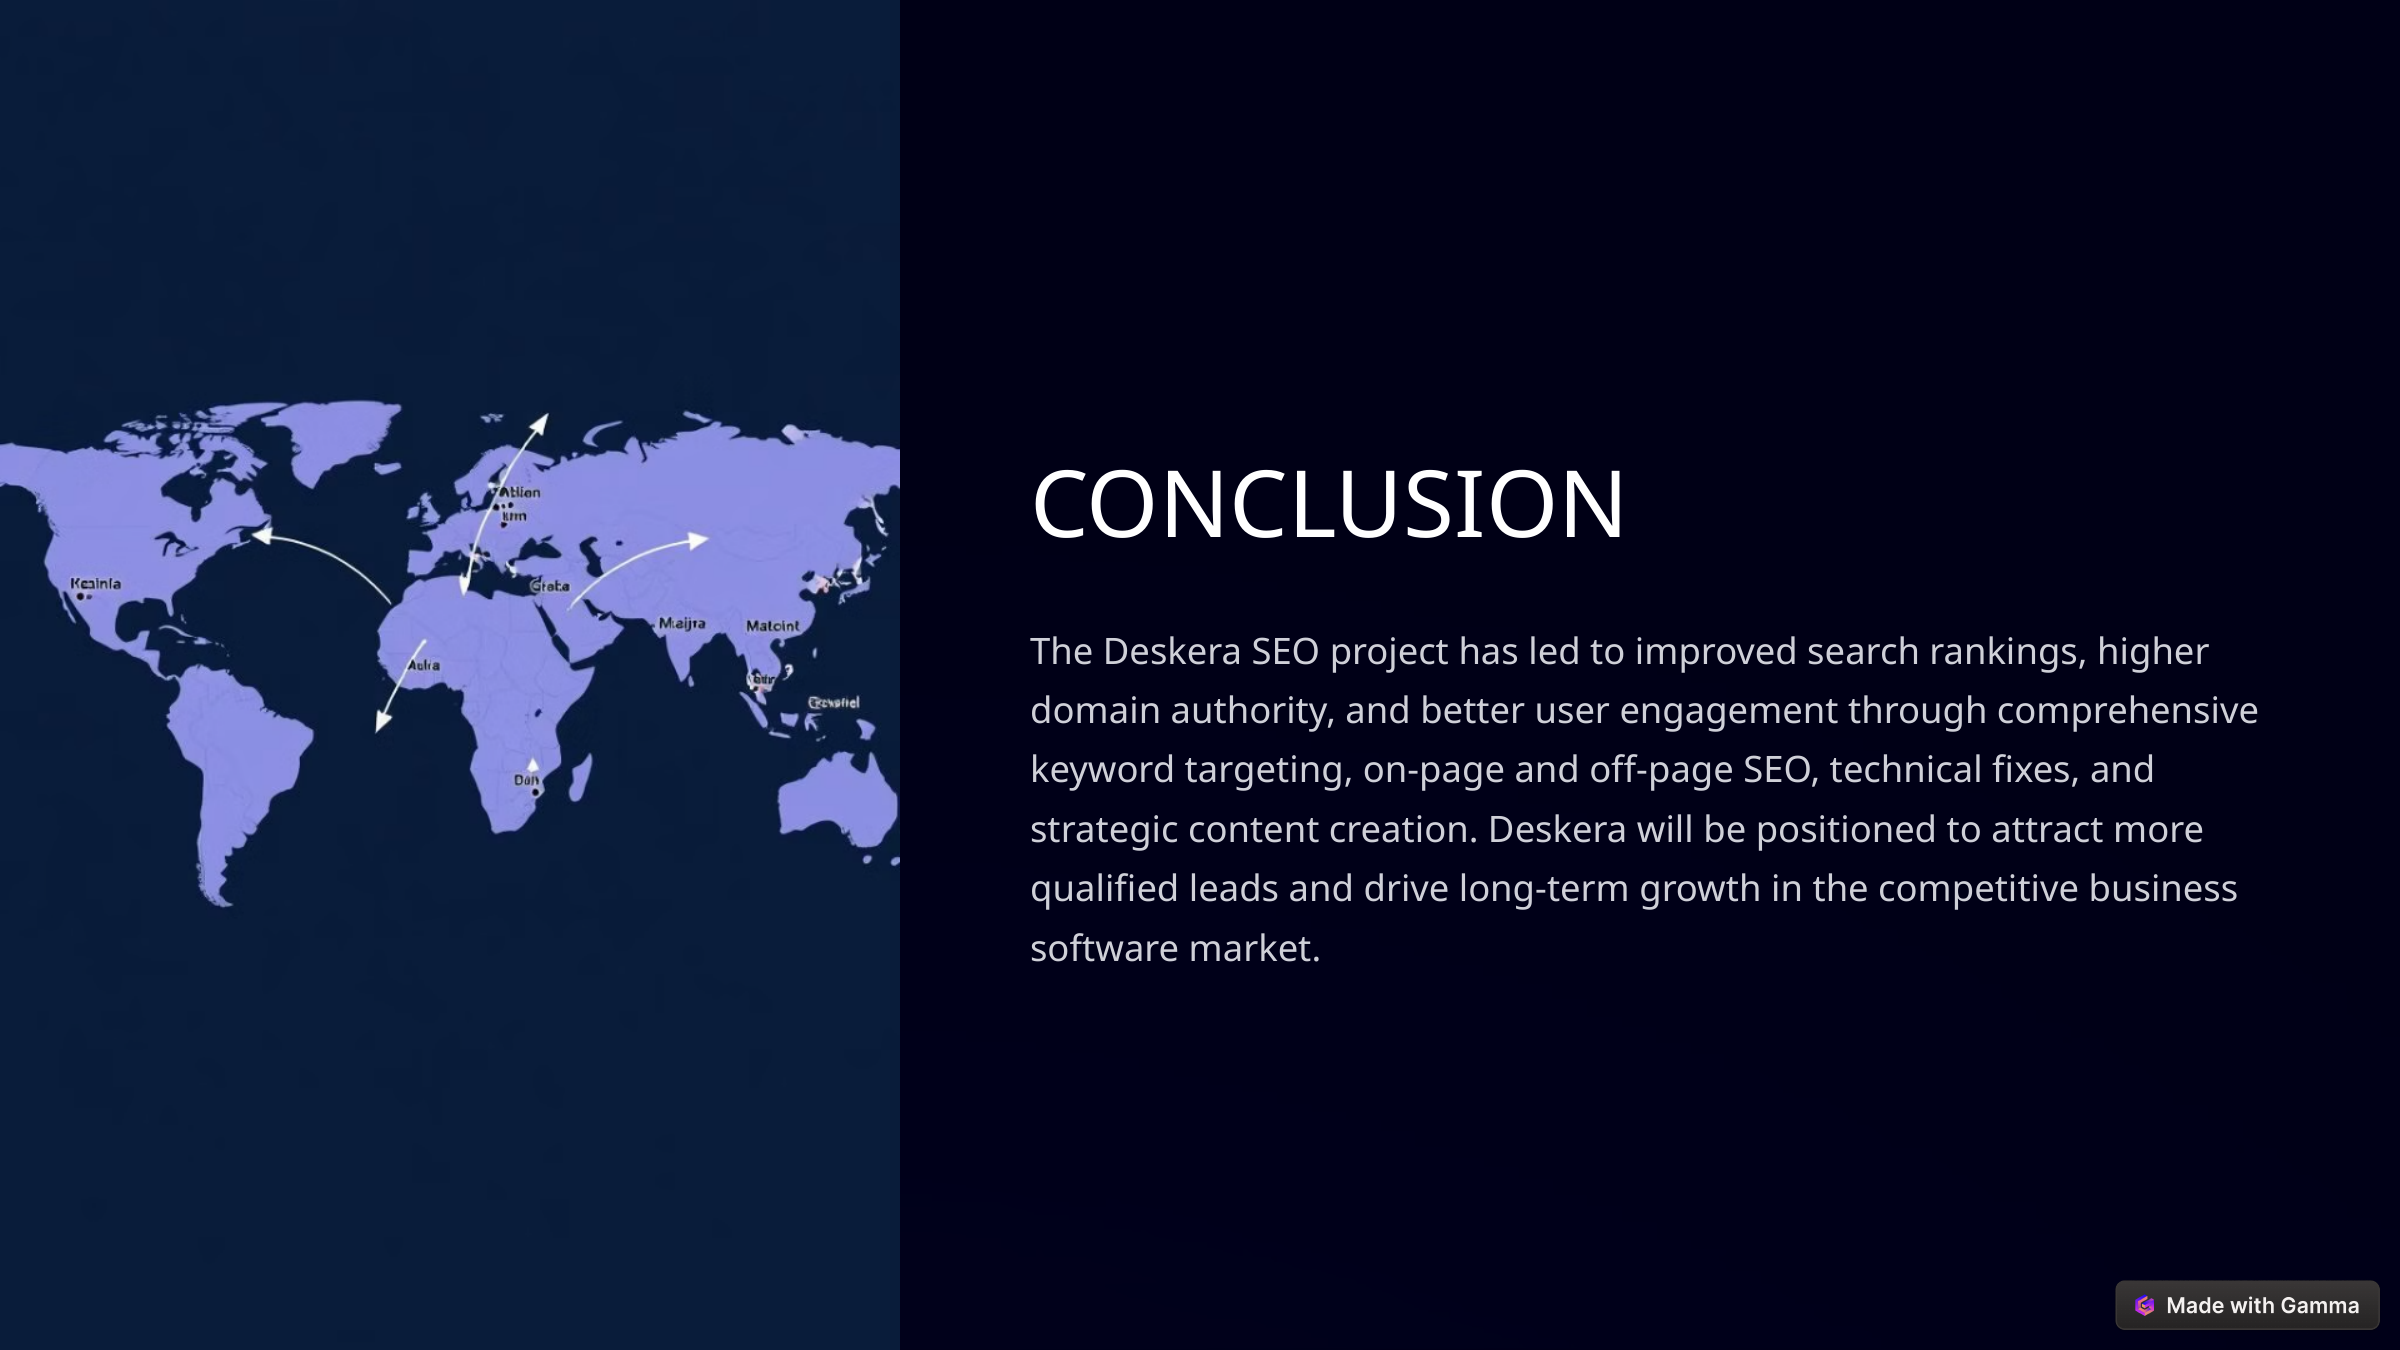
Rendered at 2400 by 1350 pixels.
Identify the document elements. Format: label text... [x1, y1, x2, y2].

text_box The Deskera SEO project has led to improved search rankings, higher domain authority, and better user engagement through comprehensive keyword targeting, on-page and off-page SEO, technical fixes, and strategic content creation. Deskera will be positioned to attract more qualified leads and drive long-term growth in the competitive business software market. [1030, 612, 2270, 910]
text_box CONCLUSION [1030, 440, 1961, 557]
picture [0, 0, 900, 1350]
picture [2106, 1271, 2389, 1339]
